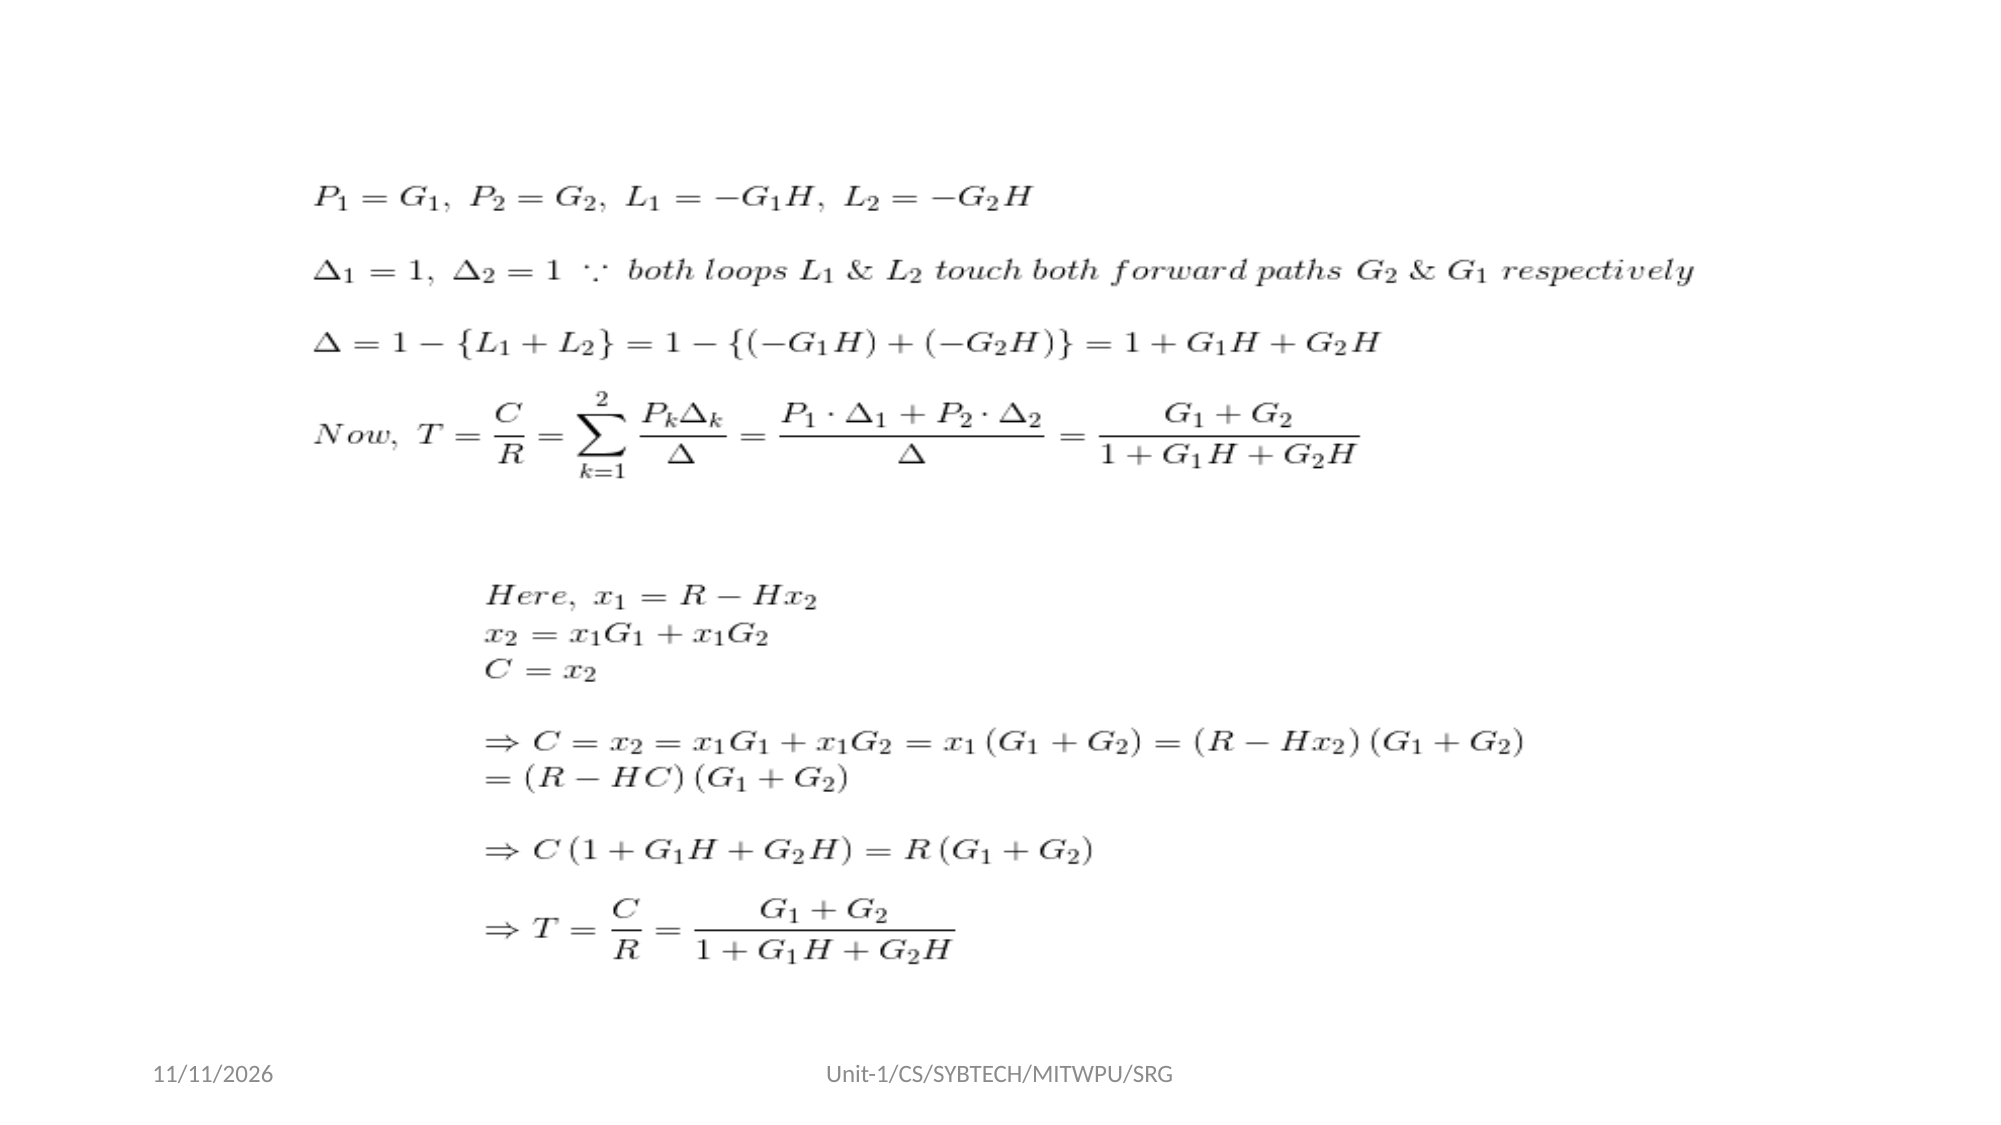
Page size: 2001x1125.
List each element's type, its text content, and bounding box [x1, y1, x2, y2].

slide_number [137, 1042, 588, 1103]
footer Unit-1/CS/SYBTECH/MITWPU/SRG [662, 1042, 1338, 1103]
picture [260, 142, 1763, 1025]
